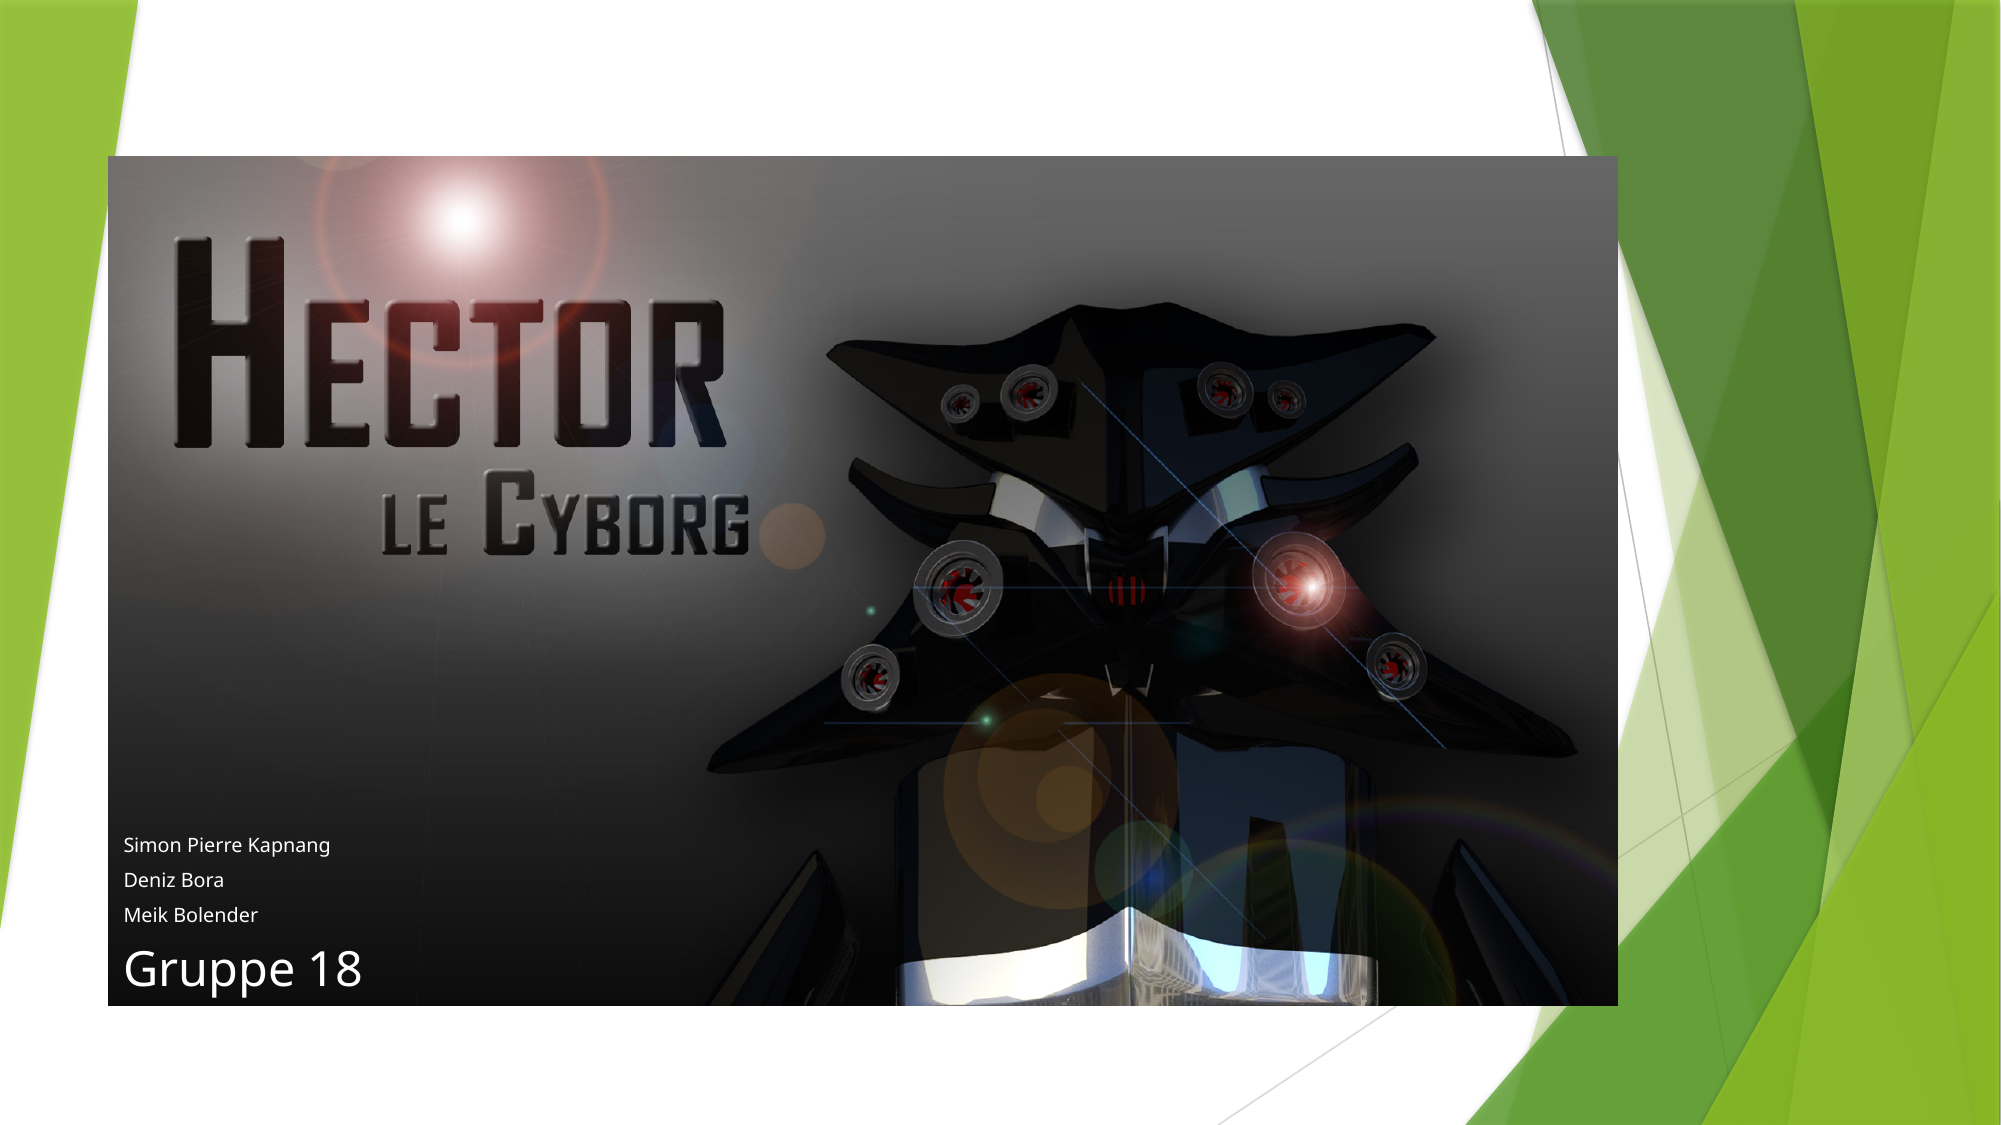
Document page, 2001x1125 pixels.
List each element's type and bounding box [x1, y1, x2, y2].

picture [108, 155, 1619, 1006]
